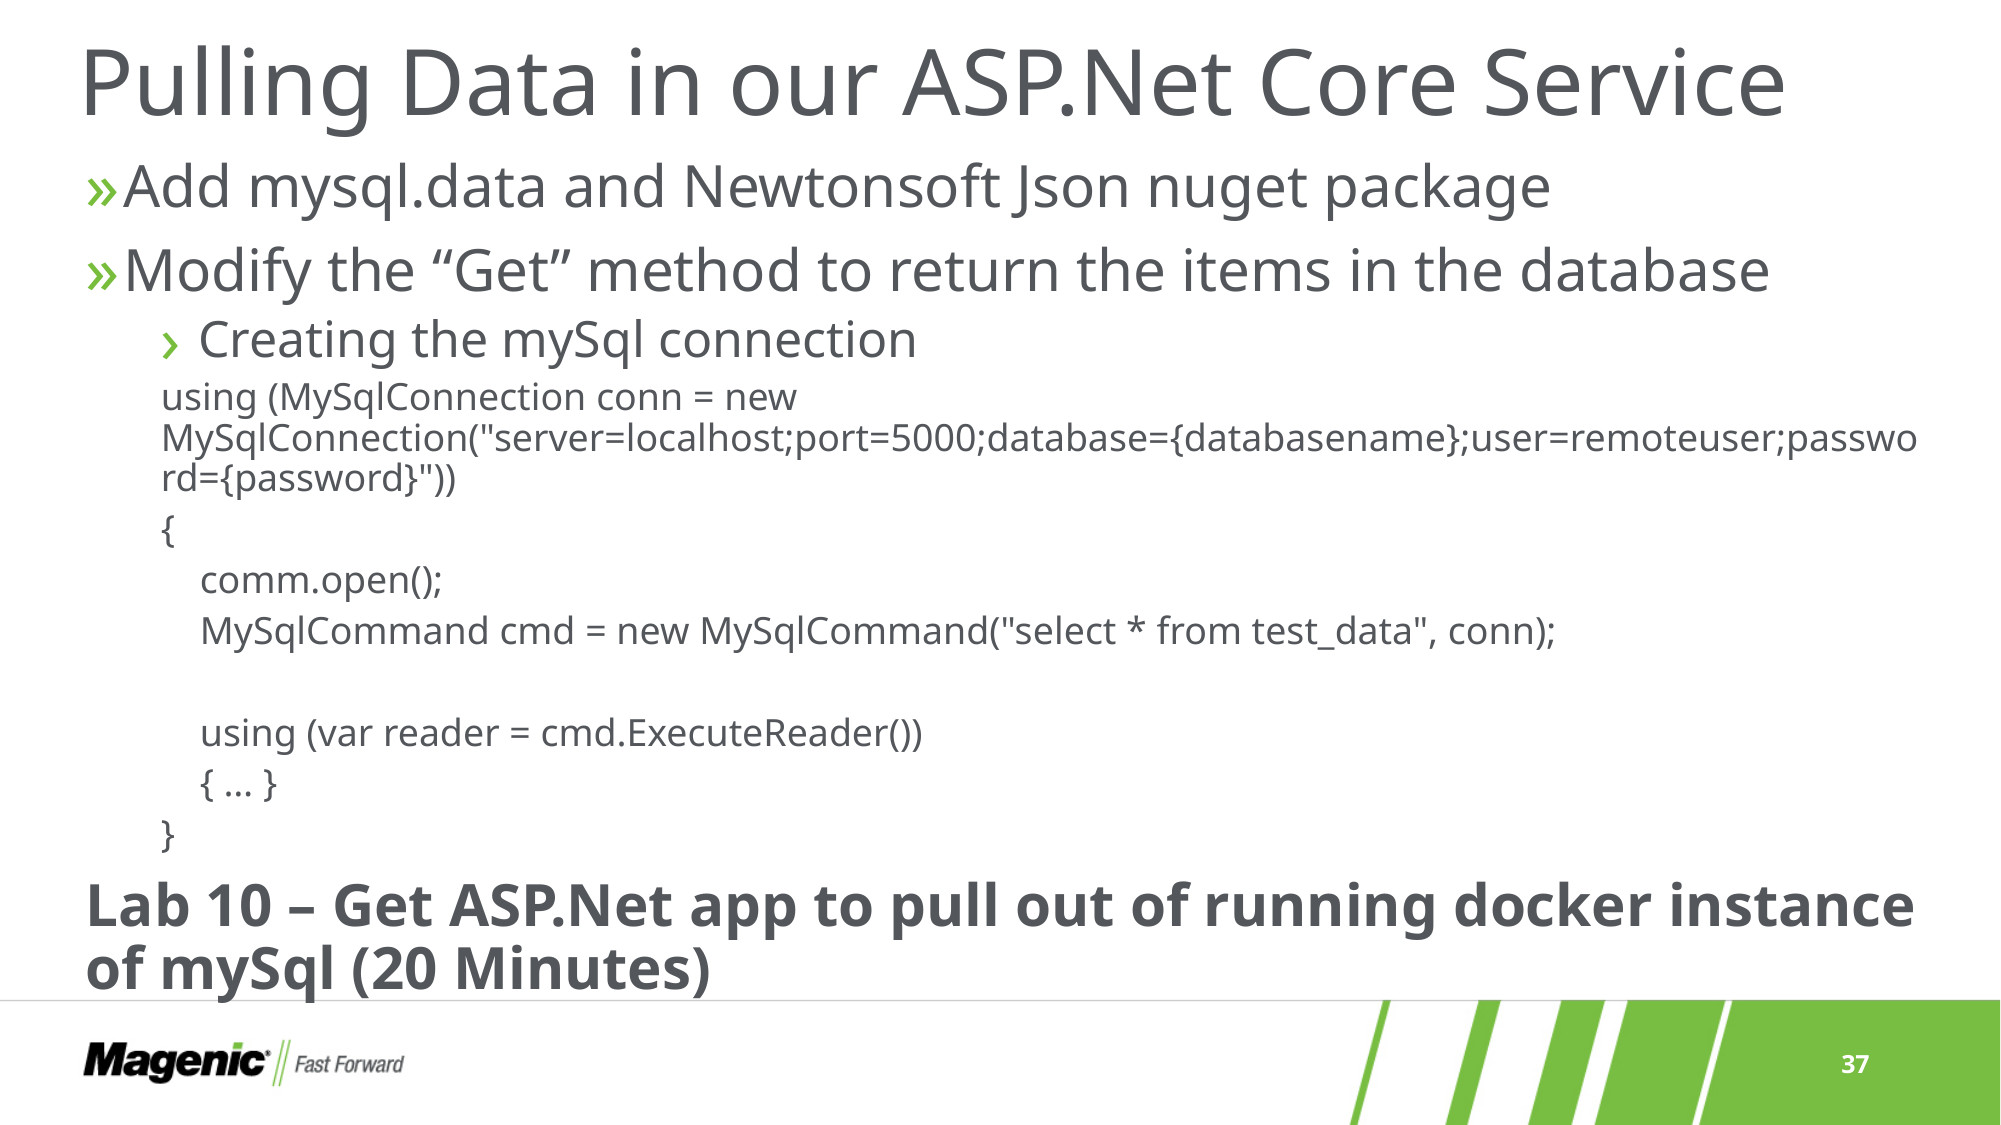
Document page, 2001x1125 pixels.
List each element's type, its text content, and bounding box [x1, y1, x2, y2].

title Pulling Data in our ASP.Net Core Service [63, 41, 1938, 131]
picture [0, 0, 2001, 1125]
list Add mysql.data and Newtonsoft Json nuget package Modify the “Get” method to return the items in the database Creating the mySql connection using (MySqlConnection conn = new MySqlConnection("server=localhost;port=5000;database={databasename};user=remoteuser;password={password}")) { comm.open(); MySqlCommand cmd = new MySqlCommand("select * from test_data", conn); using (var reader = cmd.ExecuteReader()) { … } } Lab 10 – Get ASP.Net app to pull out of running docker instance of mySql (20 Minutes) [70, 149, 1946, 939]
